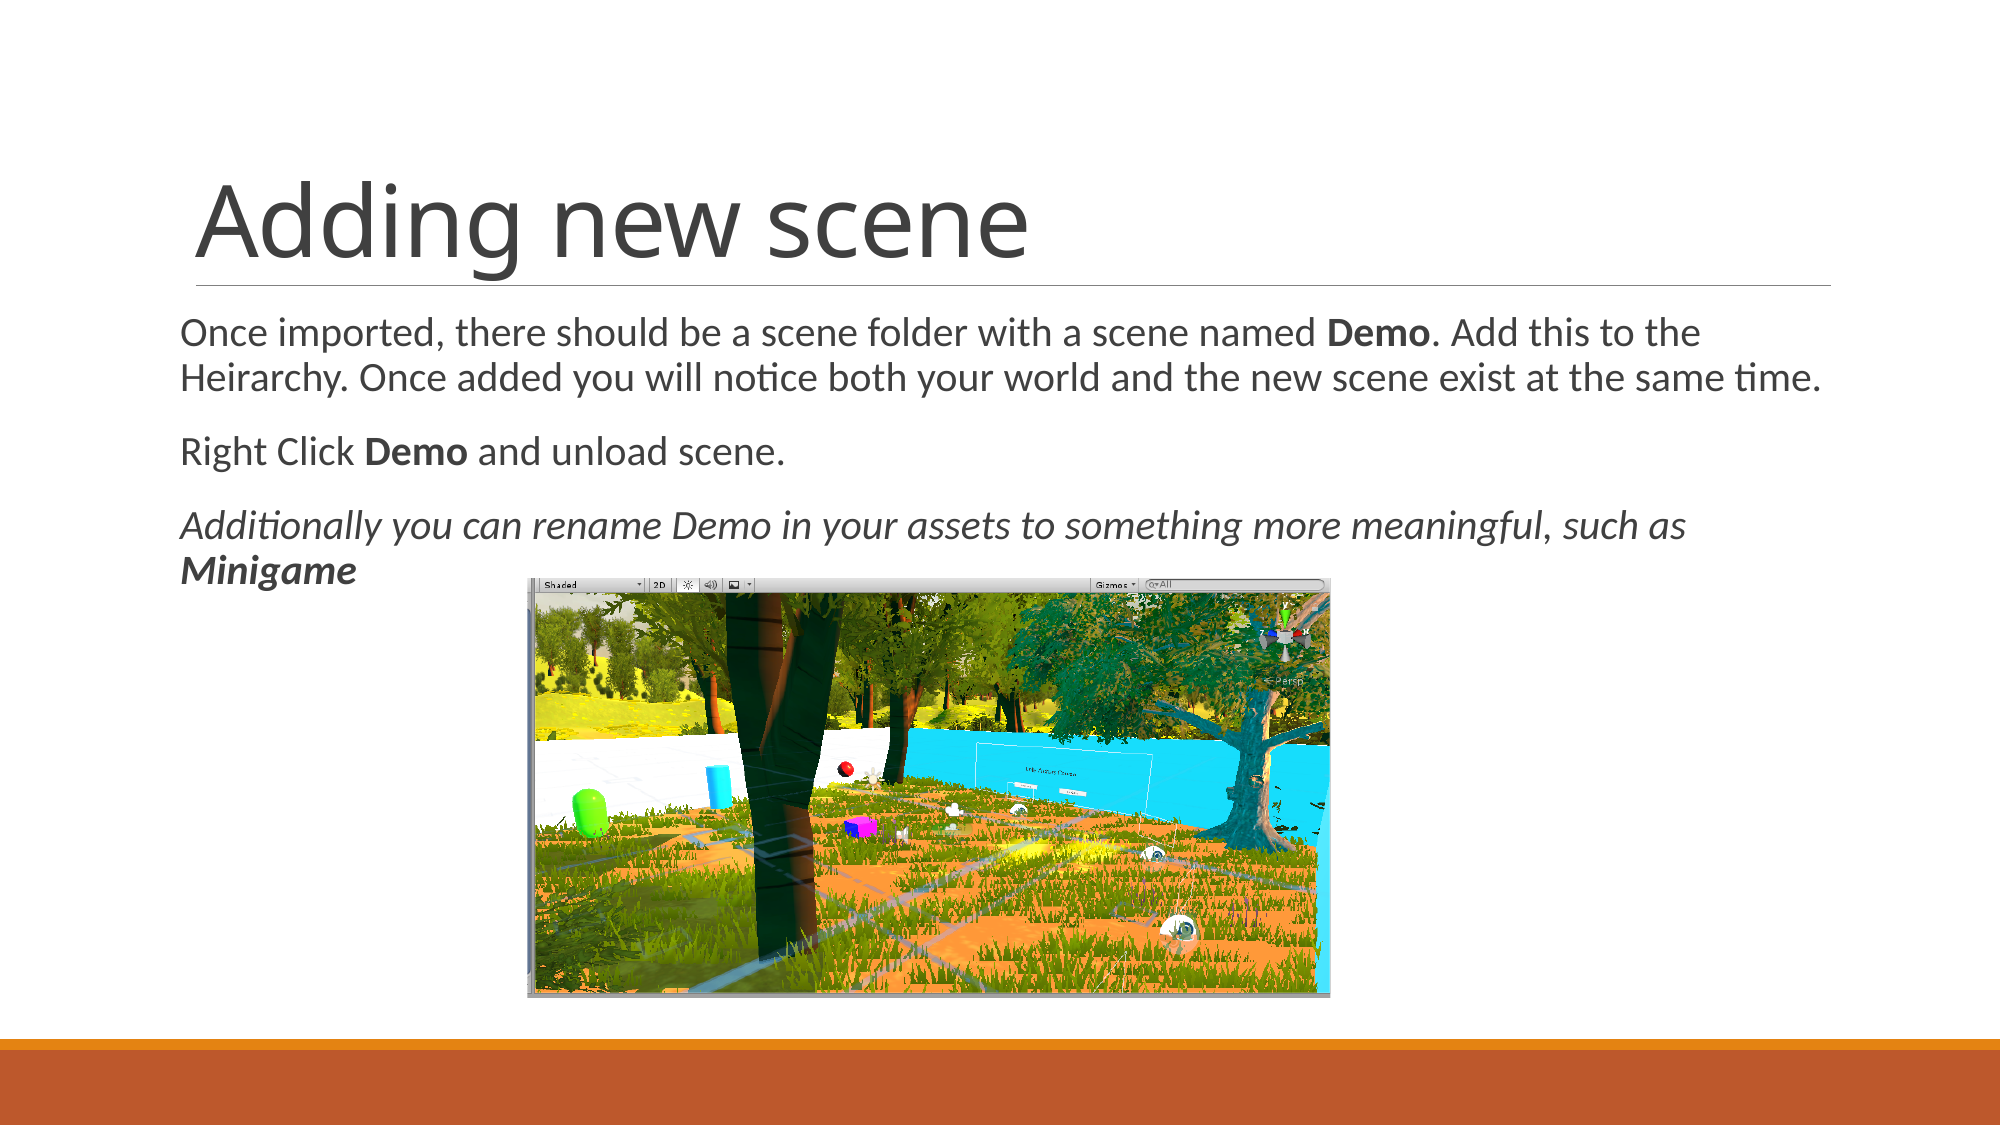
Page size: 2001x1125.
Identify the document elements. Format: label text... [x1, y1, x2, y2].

picture [526, 577, 1331, 999]
list Once imported, there should be a scene folder with a scene named Demo. Add this to the Heirarchy. Once added you will notice both your world and the new scene exist at the same time. Right Click Demo and unload scene. Additionally you can rename Demo in your assets to something more meaningful, such as Minigame [180, 302, 1830, 963]
title Adding new scene [180, 47, 1830, 285]
